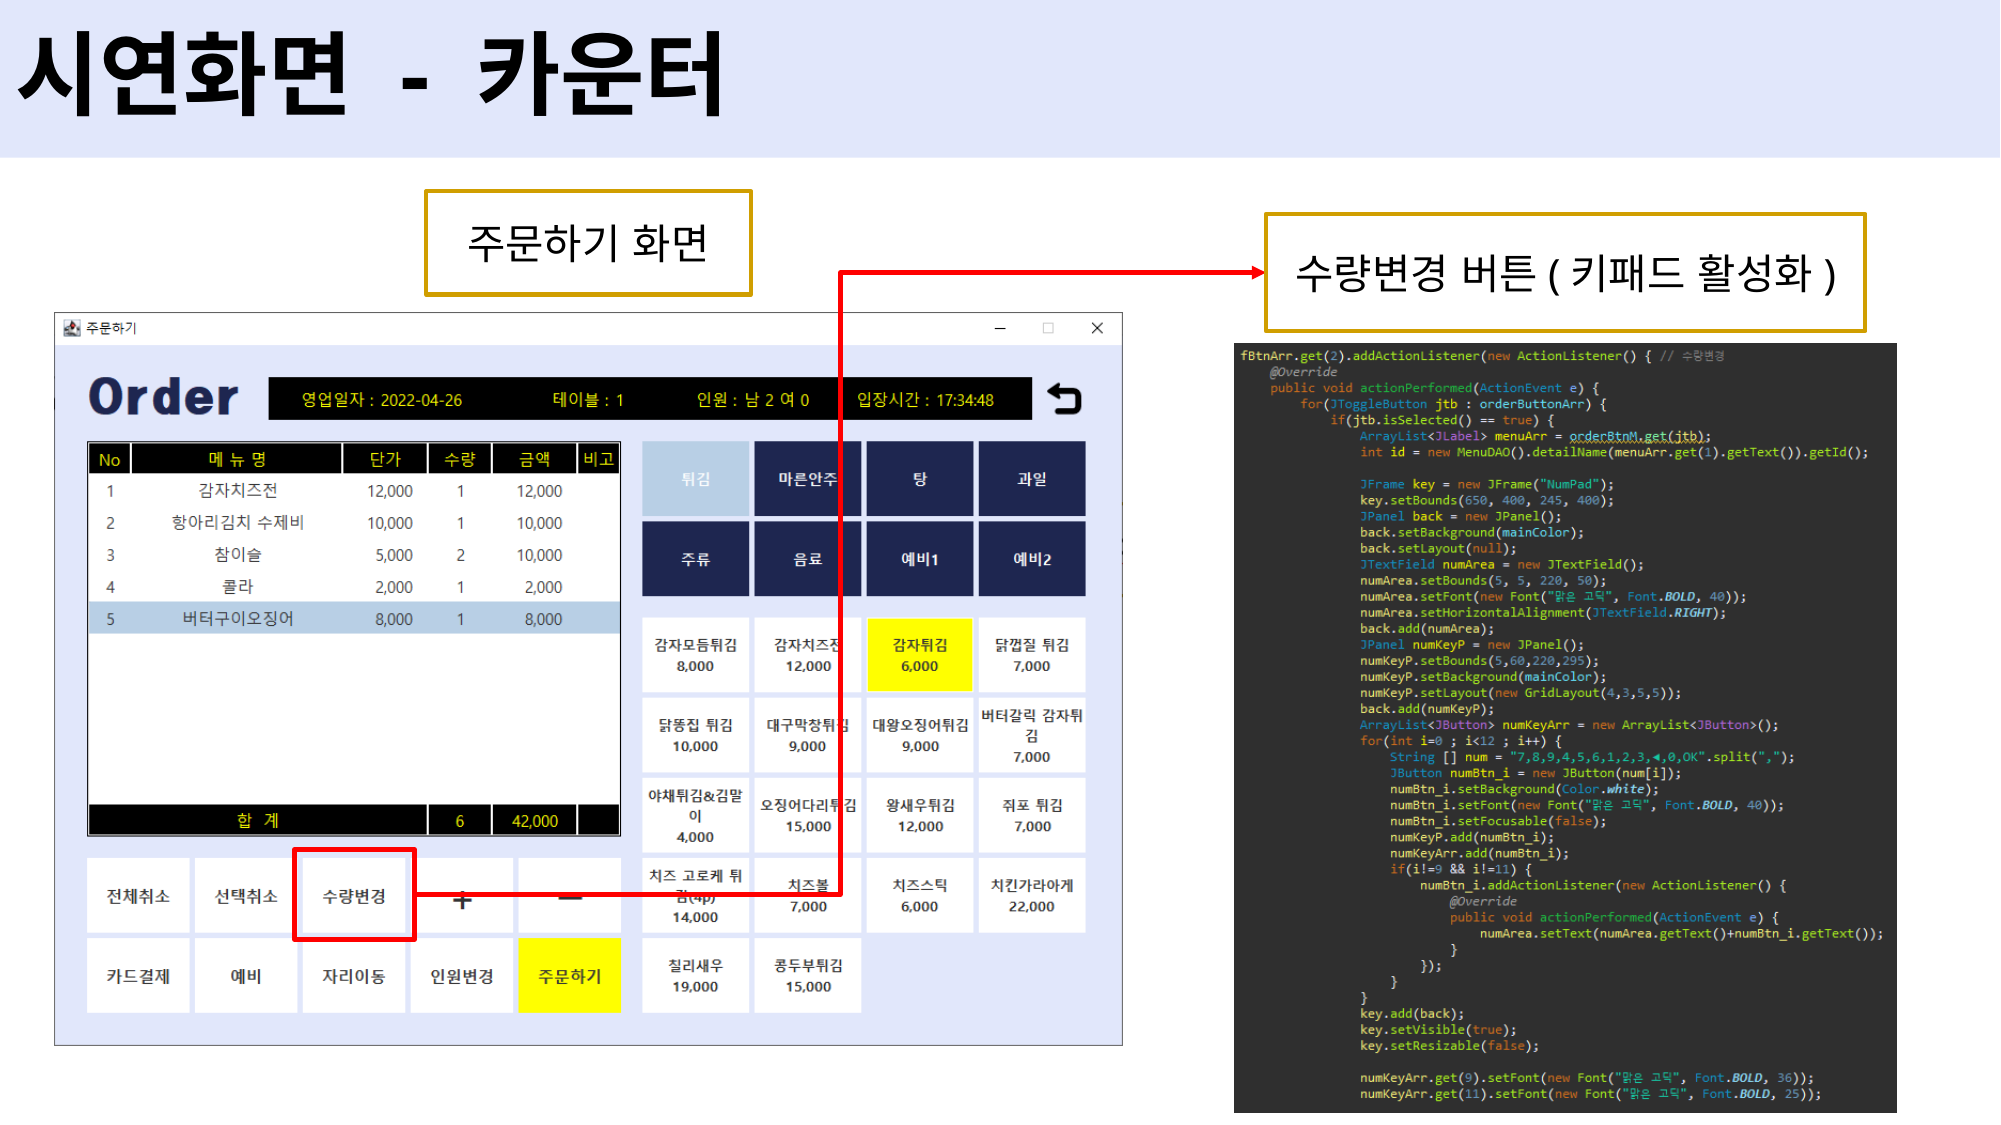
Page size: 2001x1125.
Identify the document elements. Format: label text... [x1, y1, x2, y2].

title 시연화면 - 카운터 [0, 0, 2000, 158]
text_box 주문하기 화면 [424, 189, 753, 270]
text_box 수량변경 버튼(키패드 활성화) [1264, 212, 1867, 333]
picture [1234, 343, 1897, 1113]
picture [54, 311, 1123, 1046]
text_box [294, 272, 1267, 940]
